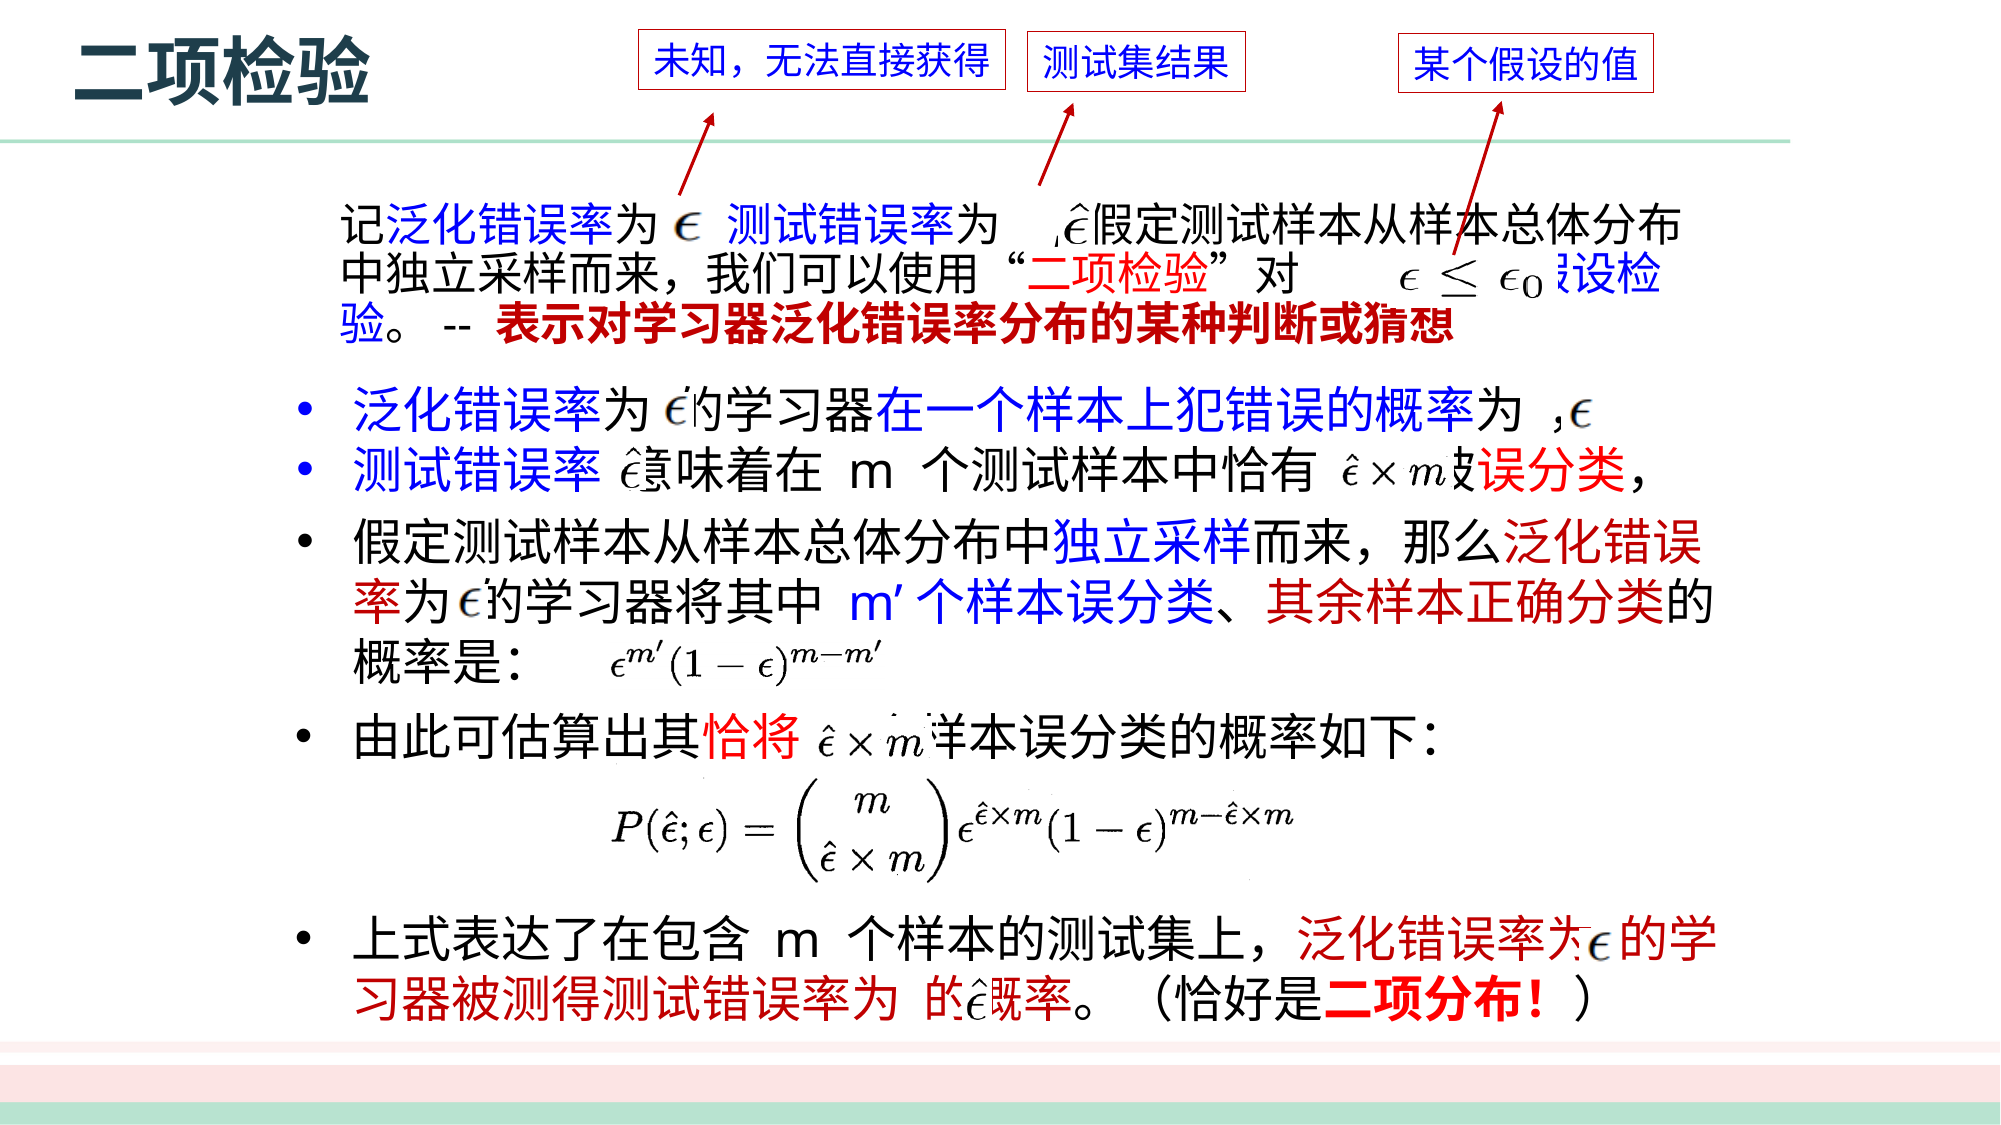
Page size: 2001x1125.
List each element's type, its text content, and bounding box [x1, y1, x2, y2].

picture [0, 0, 2001, 1125]
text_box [679, 112, 714, 196]
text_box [292, 907, 1725, 1029]
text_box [324, 194, 1738, 392]
text_box 测试集结果 [1027, 31, 1246, 92]
text_box 未知，无法直接获得 [638, 29, 1006, 90]
text_box 某个假设的值 [1398, 33, 1654, 93]
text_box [292, 705, 1725, 892]
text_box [1453, 100, 1502, 255]
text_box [1038, 102, 1074, 186]
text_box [294, 509, 1727, 692]
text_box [294, 378, 1711, 500]
title 二项检验 [56, 11, 1782, 140]
